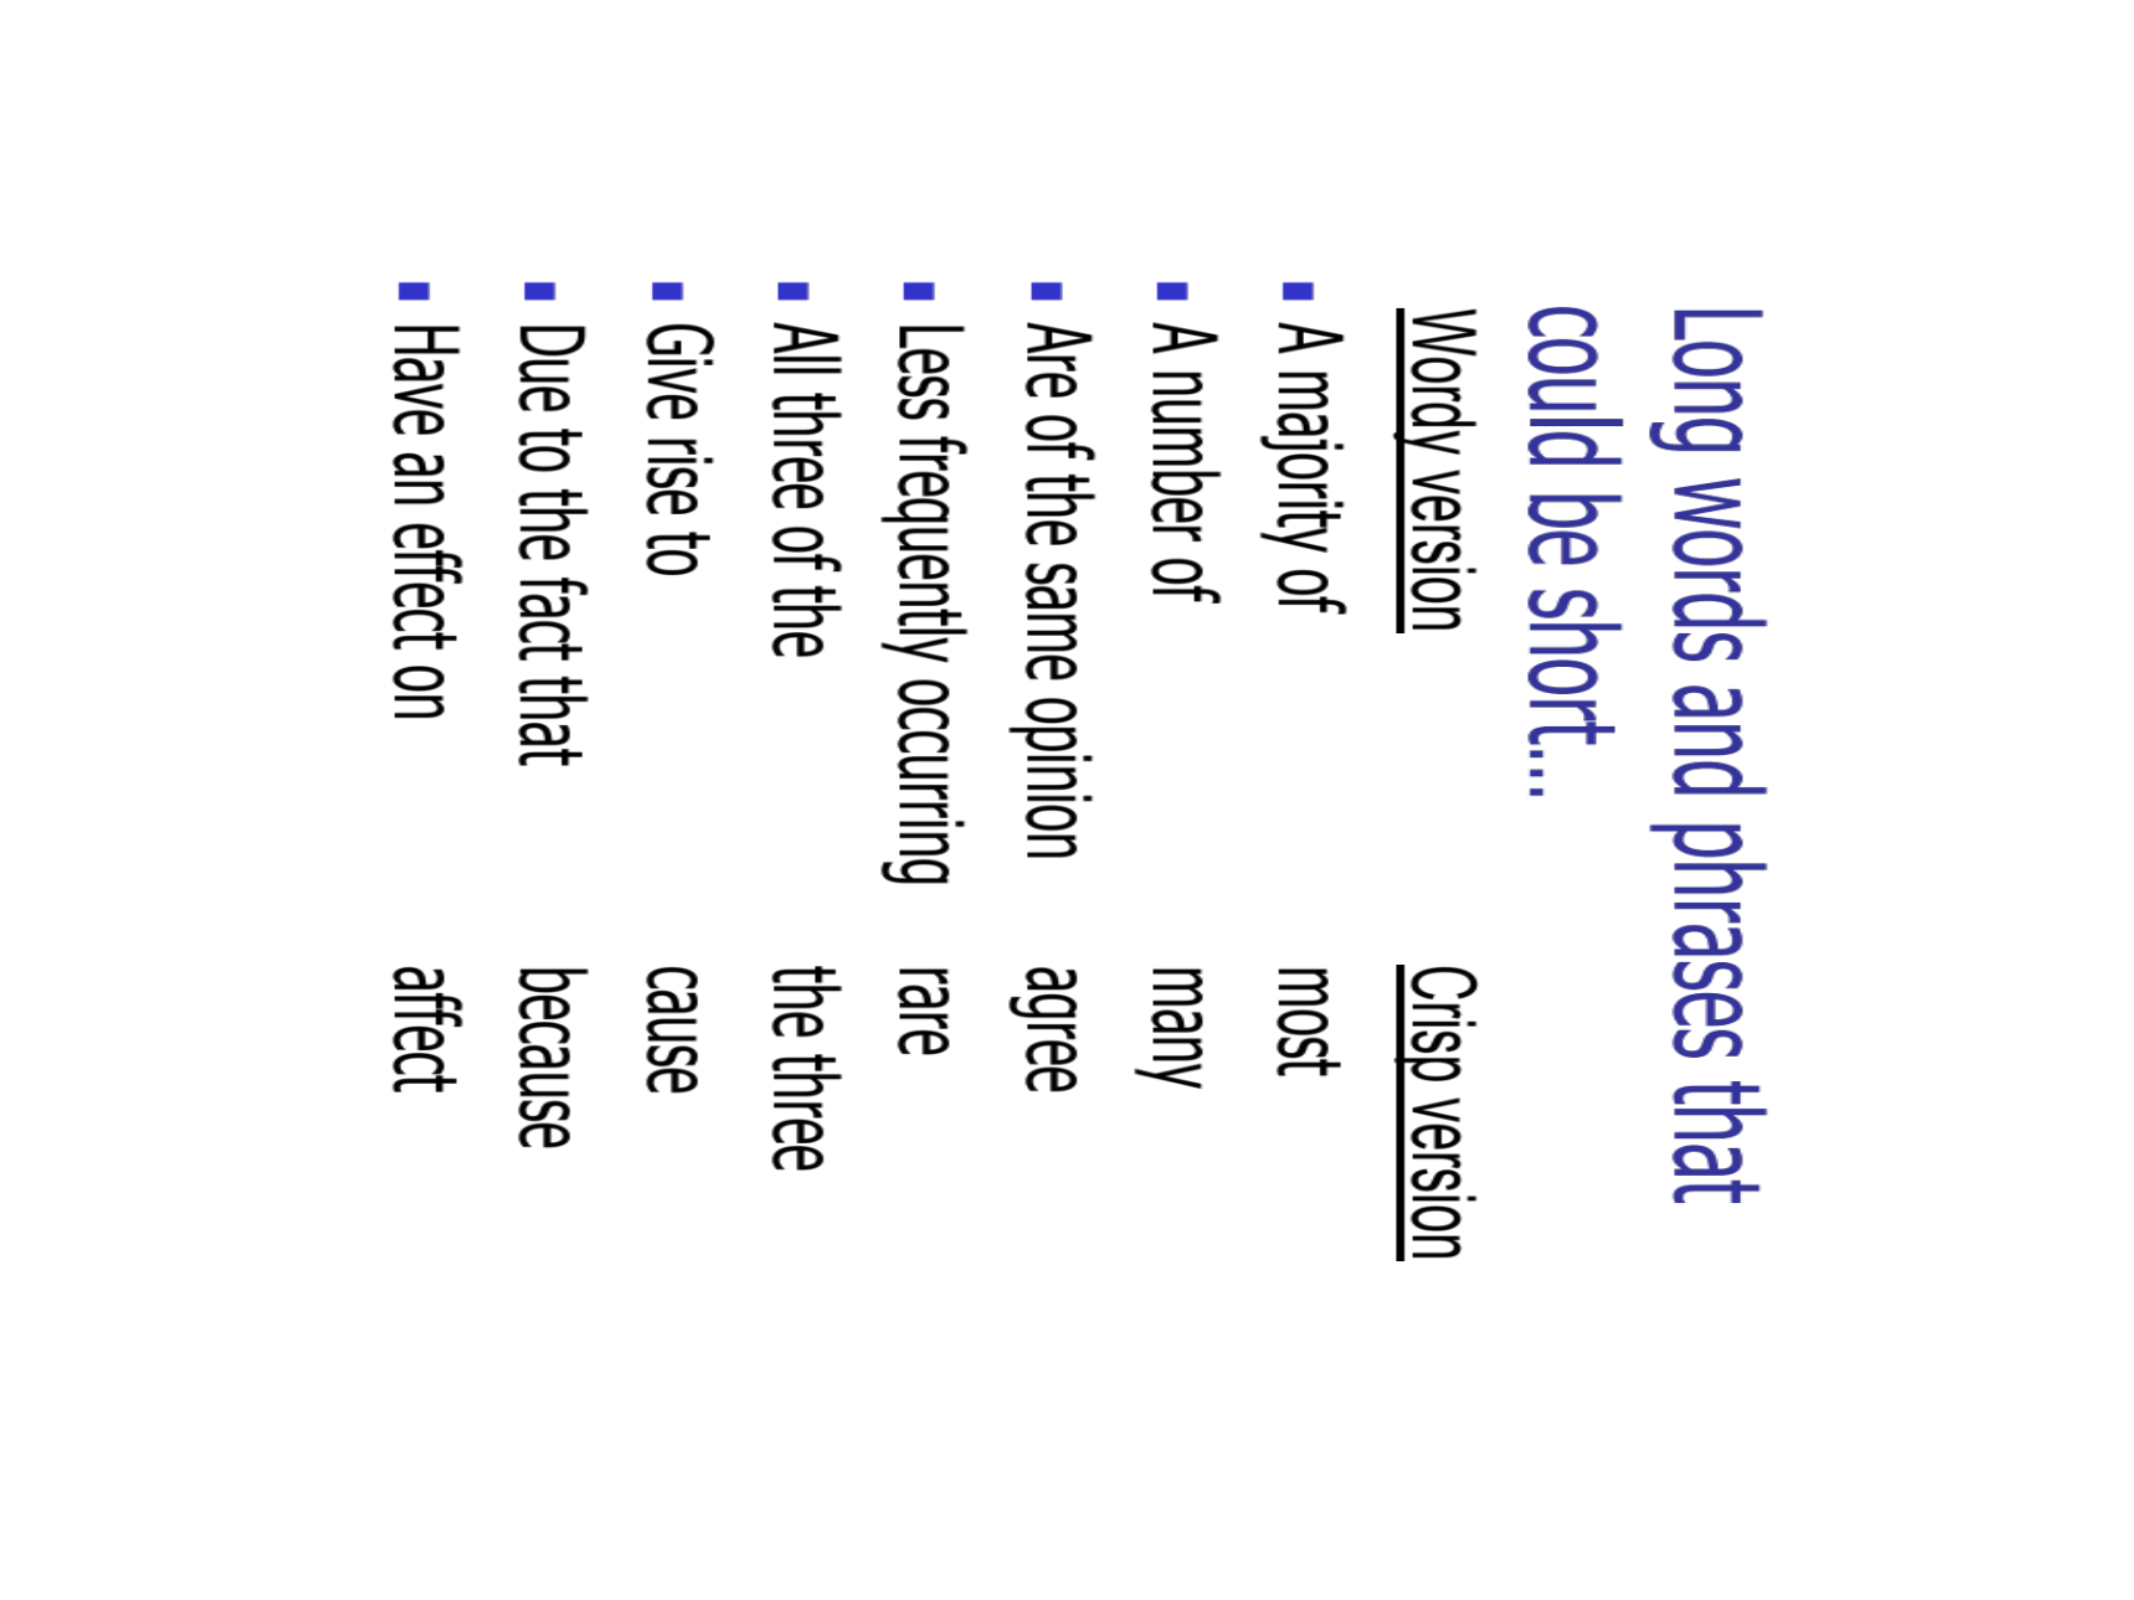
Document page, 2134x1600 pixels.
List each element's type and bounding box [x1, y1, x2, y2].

picture [526, 90, 1607, 1510]
